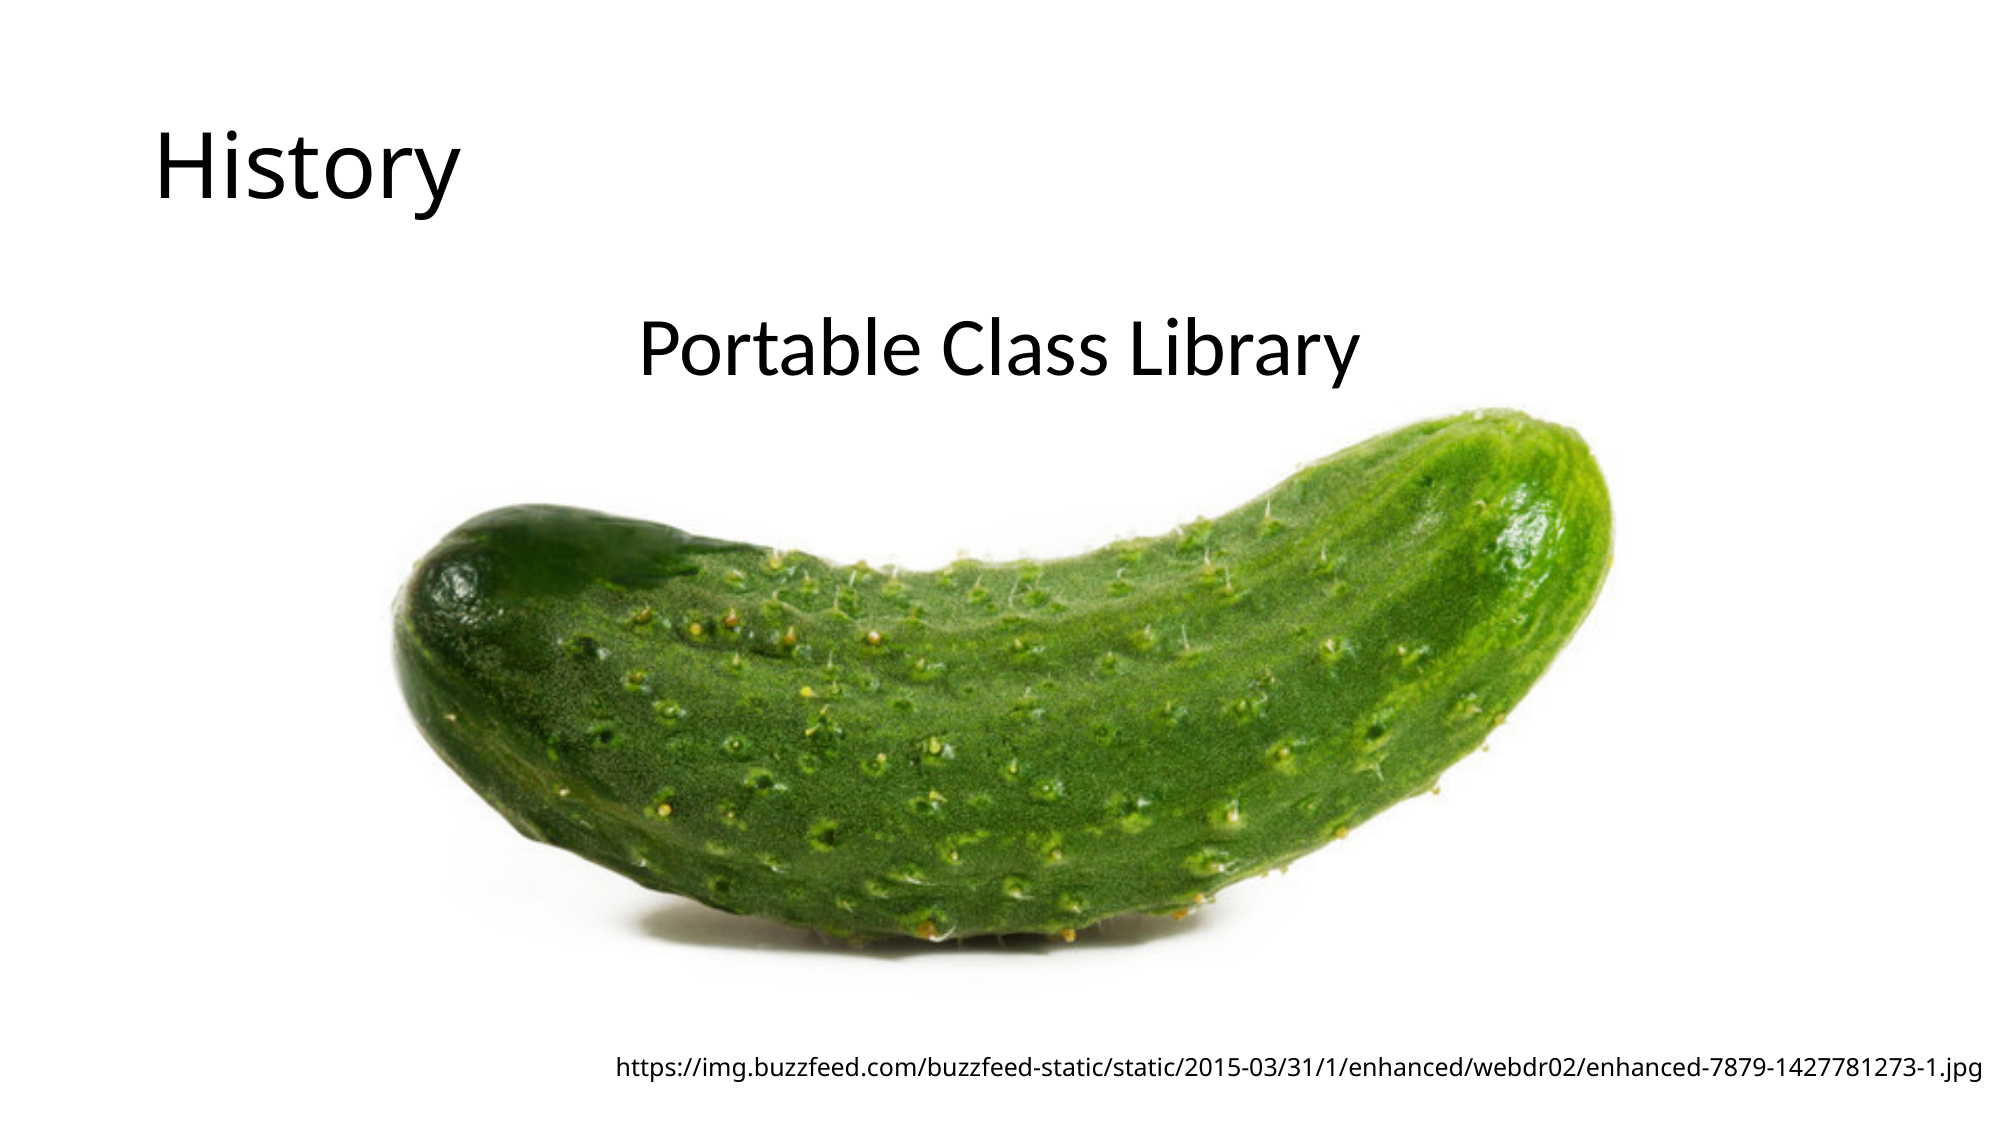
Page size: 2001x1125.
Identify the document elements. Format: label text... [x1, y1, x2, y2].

title History [137, 59, 1863, 278]
text_box https://img.buzzfeed.com/buzzfeed-static/static/2015-03/31/1/enhanced/webdr02/enhanced-7879-1427781273-1.jpg [0, 1029, 2000, 1104]
picture [348, 237, 1652, 1030]
